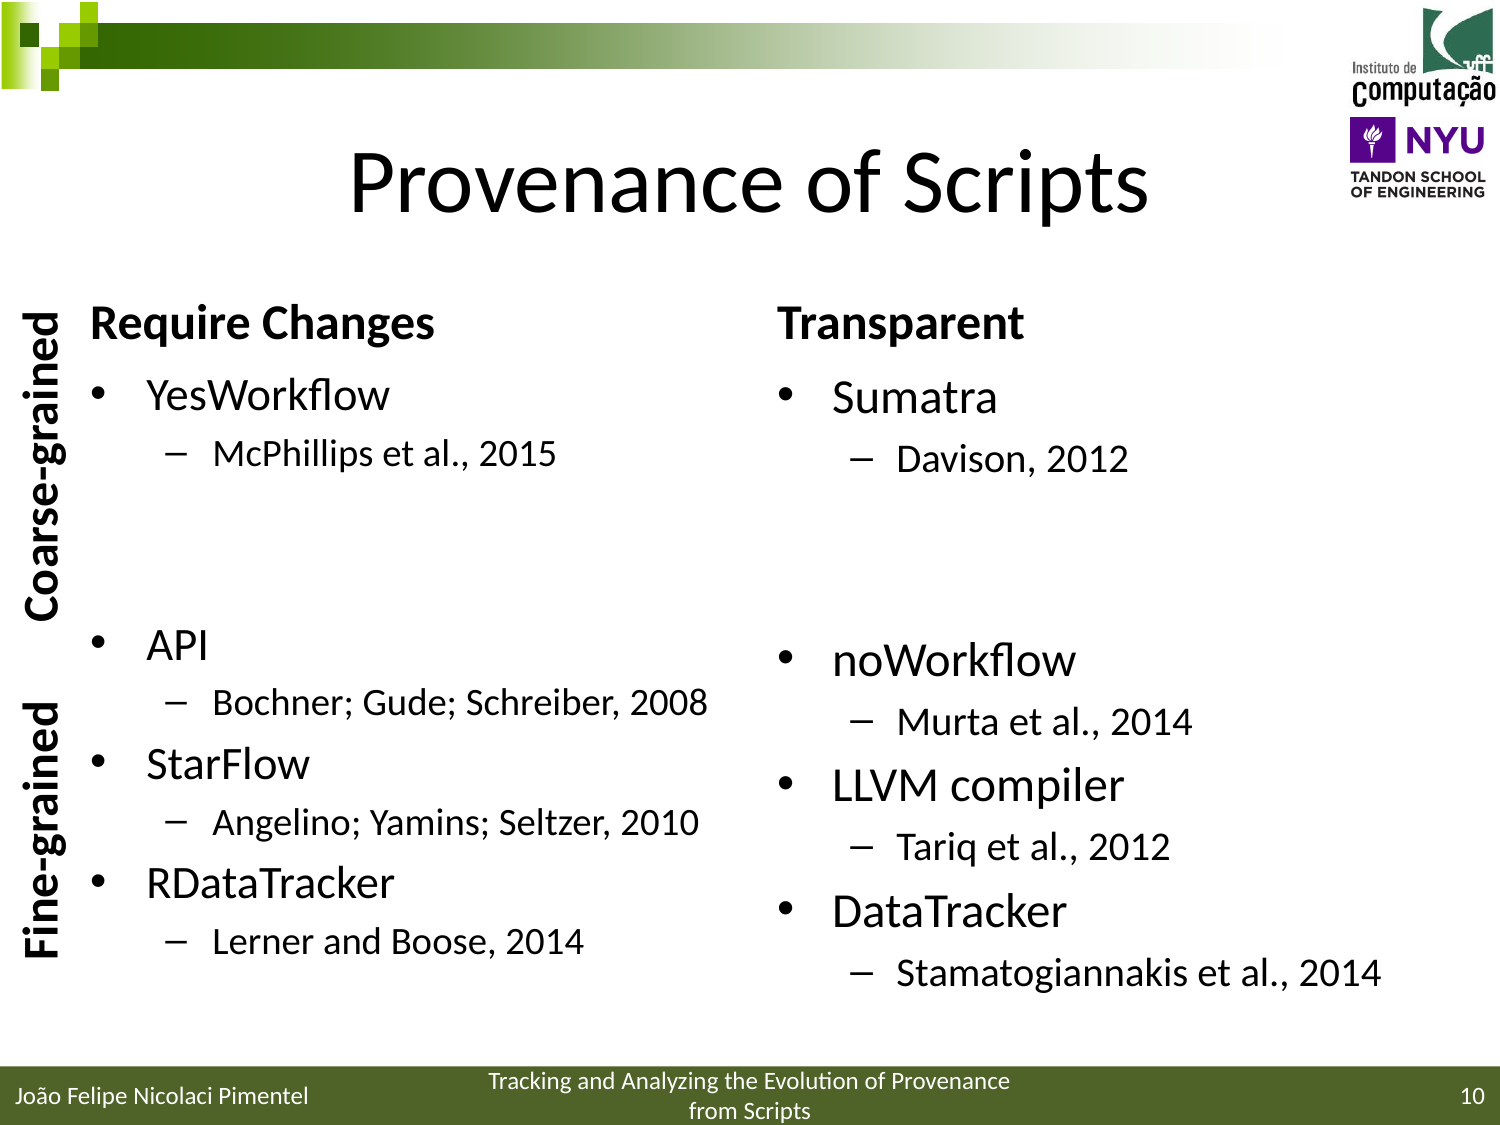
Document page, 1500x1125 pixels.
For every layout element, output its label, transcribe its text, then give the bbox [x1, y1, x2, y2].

list Sumatra Davison, 2012 noWorkflow Murta et al., 2014 LLVM compiler Tariq et al., 2012 DataTracker Stamatogiannakis et al., 2014 [761, 356, 1425, 1005]
list YesWorkflow McPhillips et al., 2015 API Bochner; Gude; Schreiber, 2008 StarFlow Angelino; Yamins; Seltzer, 2010 RDataTracker Lerner and Boose, 2014 [75, 356, 738, 1005]
title Provenance of Scripts [75, 82, 1425, 270]
text_box Fine-grained Coarse-grained [0, 295, 75, 975]
footer Tracking and Analyzing the Evolution of Provenance from Scripts [456, 1065, 1044, 1125]
slide_number João Felipe Nicolaci Pimentel [0, 1065, 350, 1125]
picture [1349, 117, 1486, 201]
slide_number 10 [1149, 1065, 1500, 1125]
list Transparent [761, 251, 1425, 356]
list Require Changes [75, 251, 738, 356]
